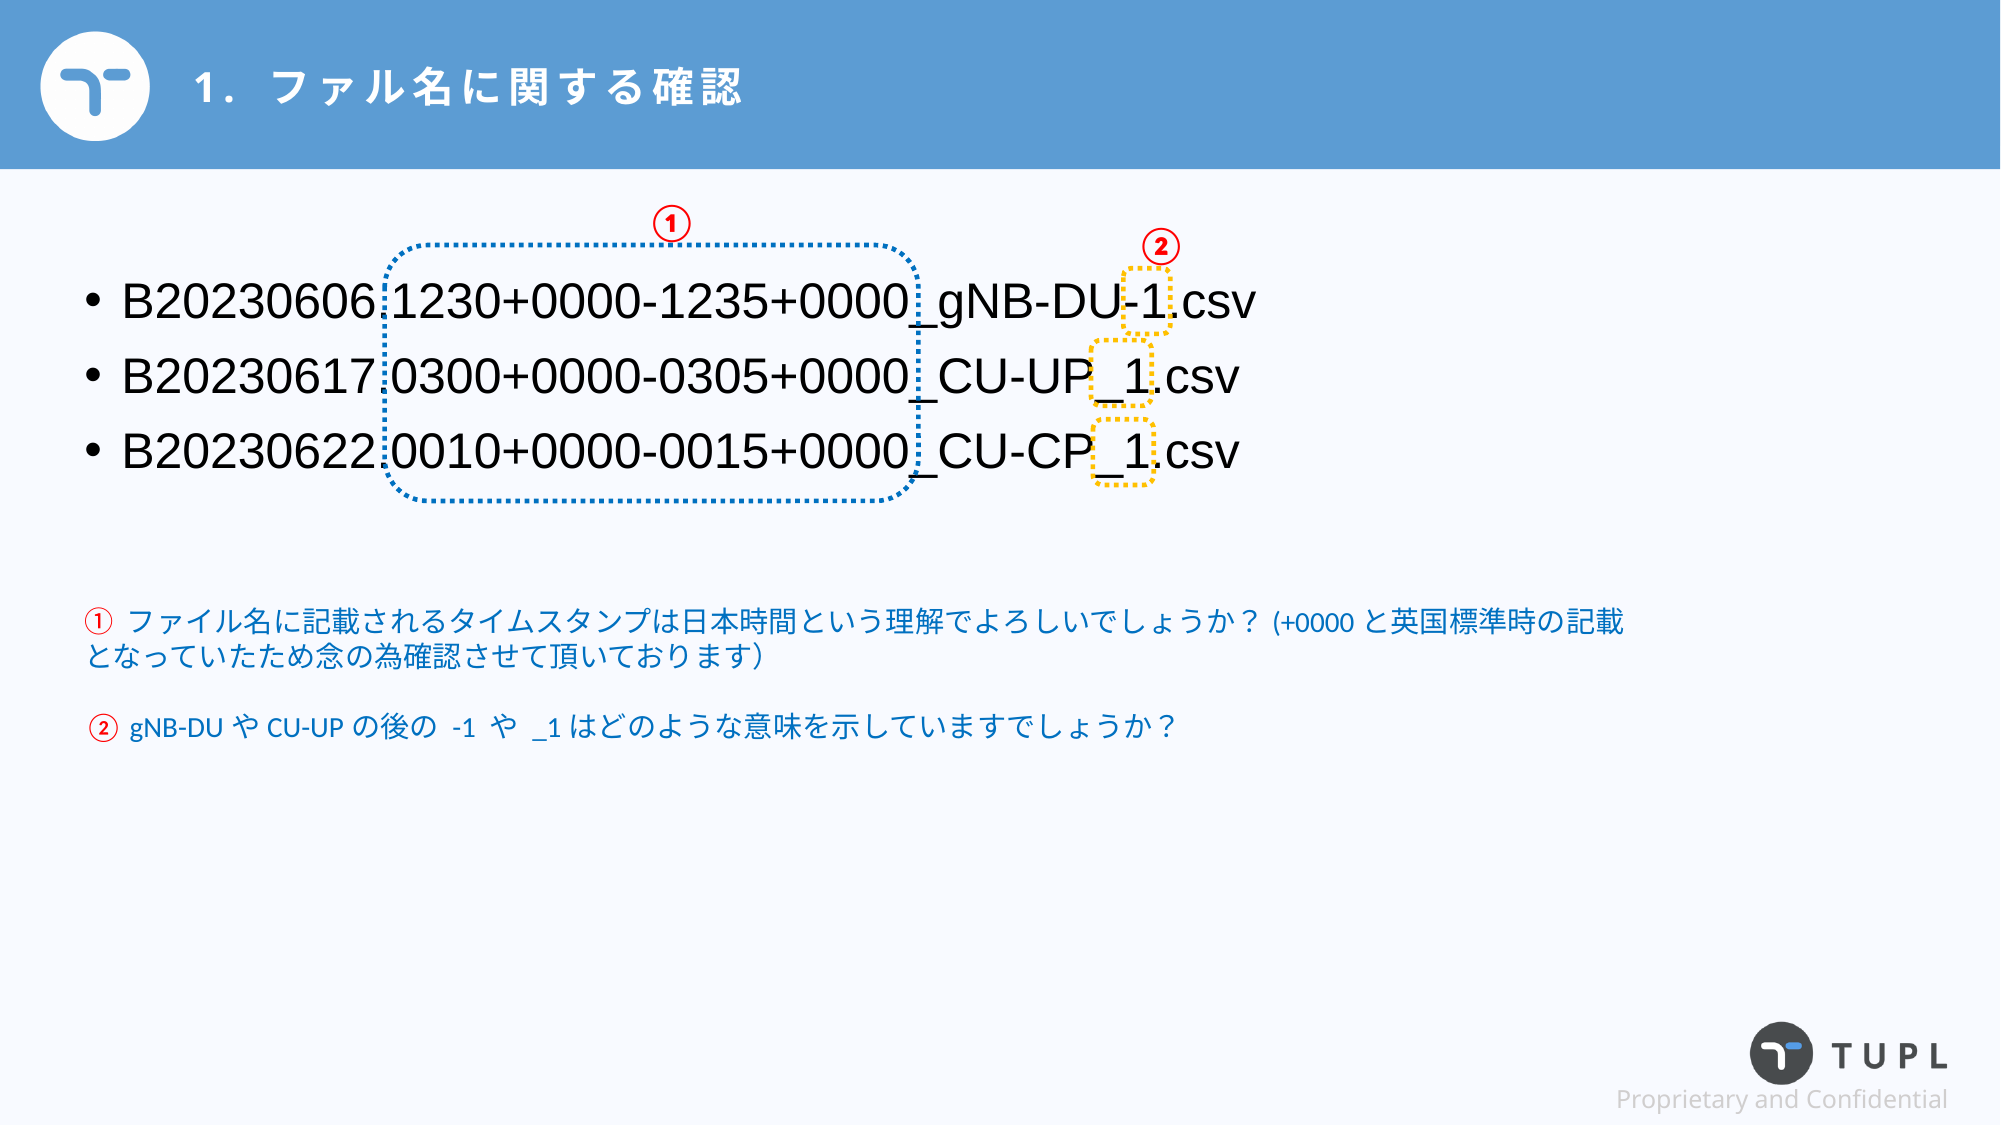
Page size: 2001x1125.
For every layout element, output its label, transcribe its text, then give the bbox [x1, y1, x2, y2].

text_box B20230606.1230+0000-1235+0000_gNB-DU-1.csv B20230617.0300+0000-0305+0000_CU-UP_1.csv B20230622.0010+0000-0015+0000_CU-CP_1.csv [69, 268, 1795, 982]
text_box [383, 243, 920, 503]
text_box [1121, 273, 1172, 336]
picture [1714, 953, 1982, 1125]
picture [13, 11, 177, 161]
text_box ② [1121, 213, 1262, 273]
text_box [1089, 338, 1154, 408]
title 1. ファル名に関する確認 [177, 27, 1949, 150]
text_box ① [632, 190, 773, 251]
text_box [1091, 417, 1156, 487]
